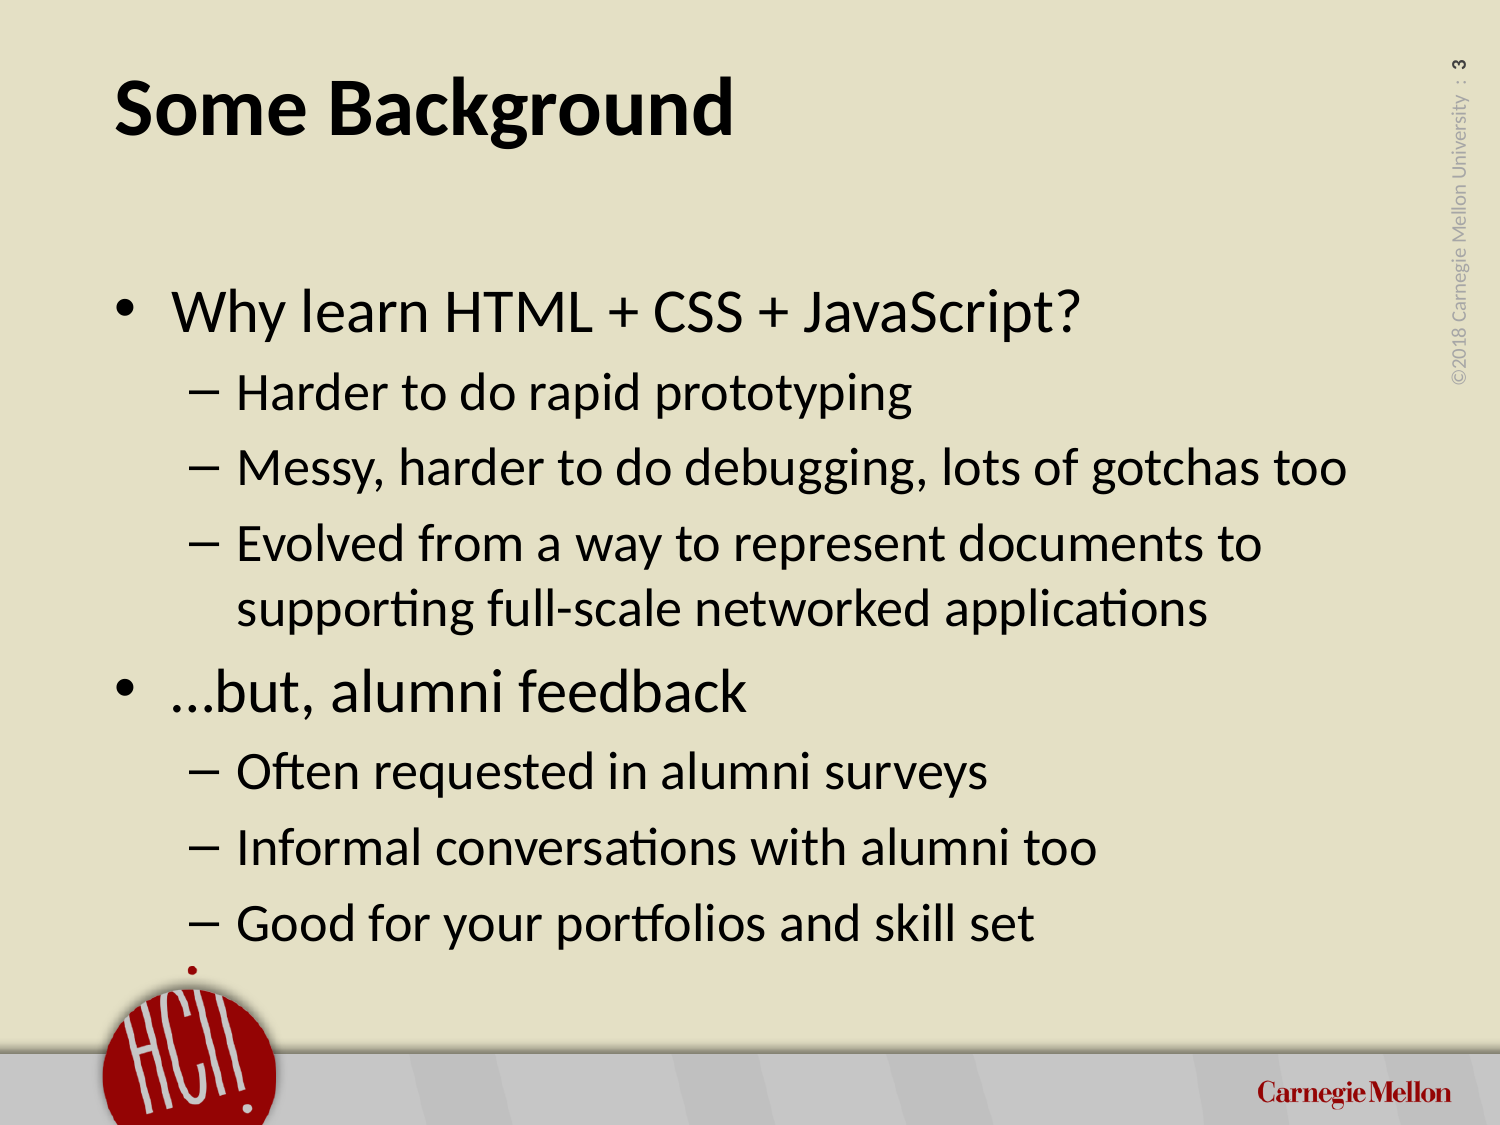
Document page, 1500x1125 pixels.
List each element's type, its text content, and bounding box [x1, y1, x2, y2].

list Why learn HTML + CSS + JavaScript? Harder to do rapid prototyping Messy, harder to do debugging, lots of gotchas too Evolved from a way to represent documents to supporting full-scale networked applications …but, alumni feedback Often requested in alumni surveys Informal conversations with alumni too Good for your portfolios and skill set [99, 262, 1425, 1005]
picture [0, 0, 1500, 1125]
title Some Background [99, 45, 1425, 233]
